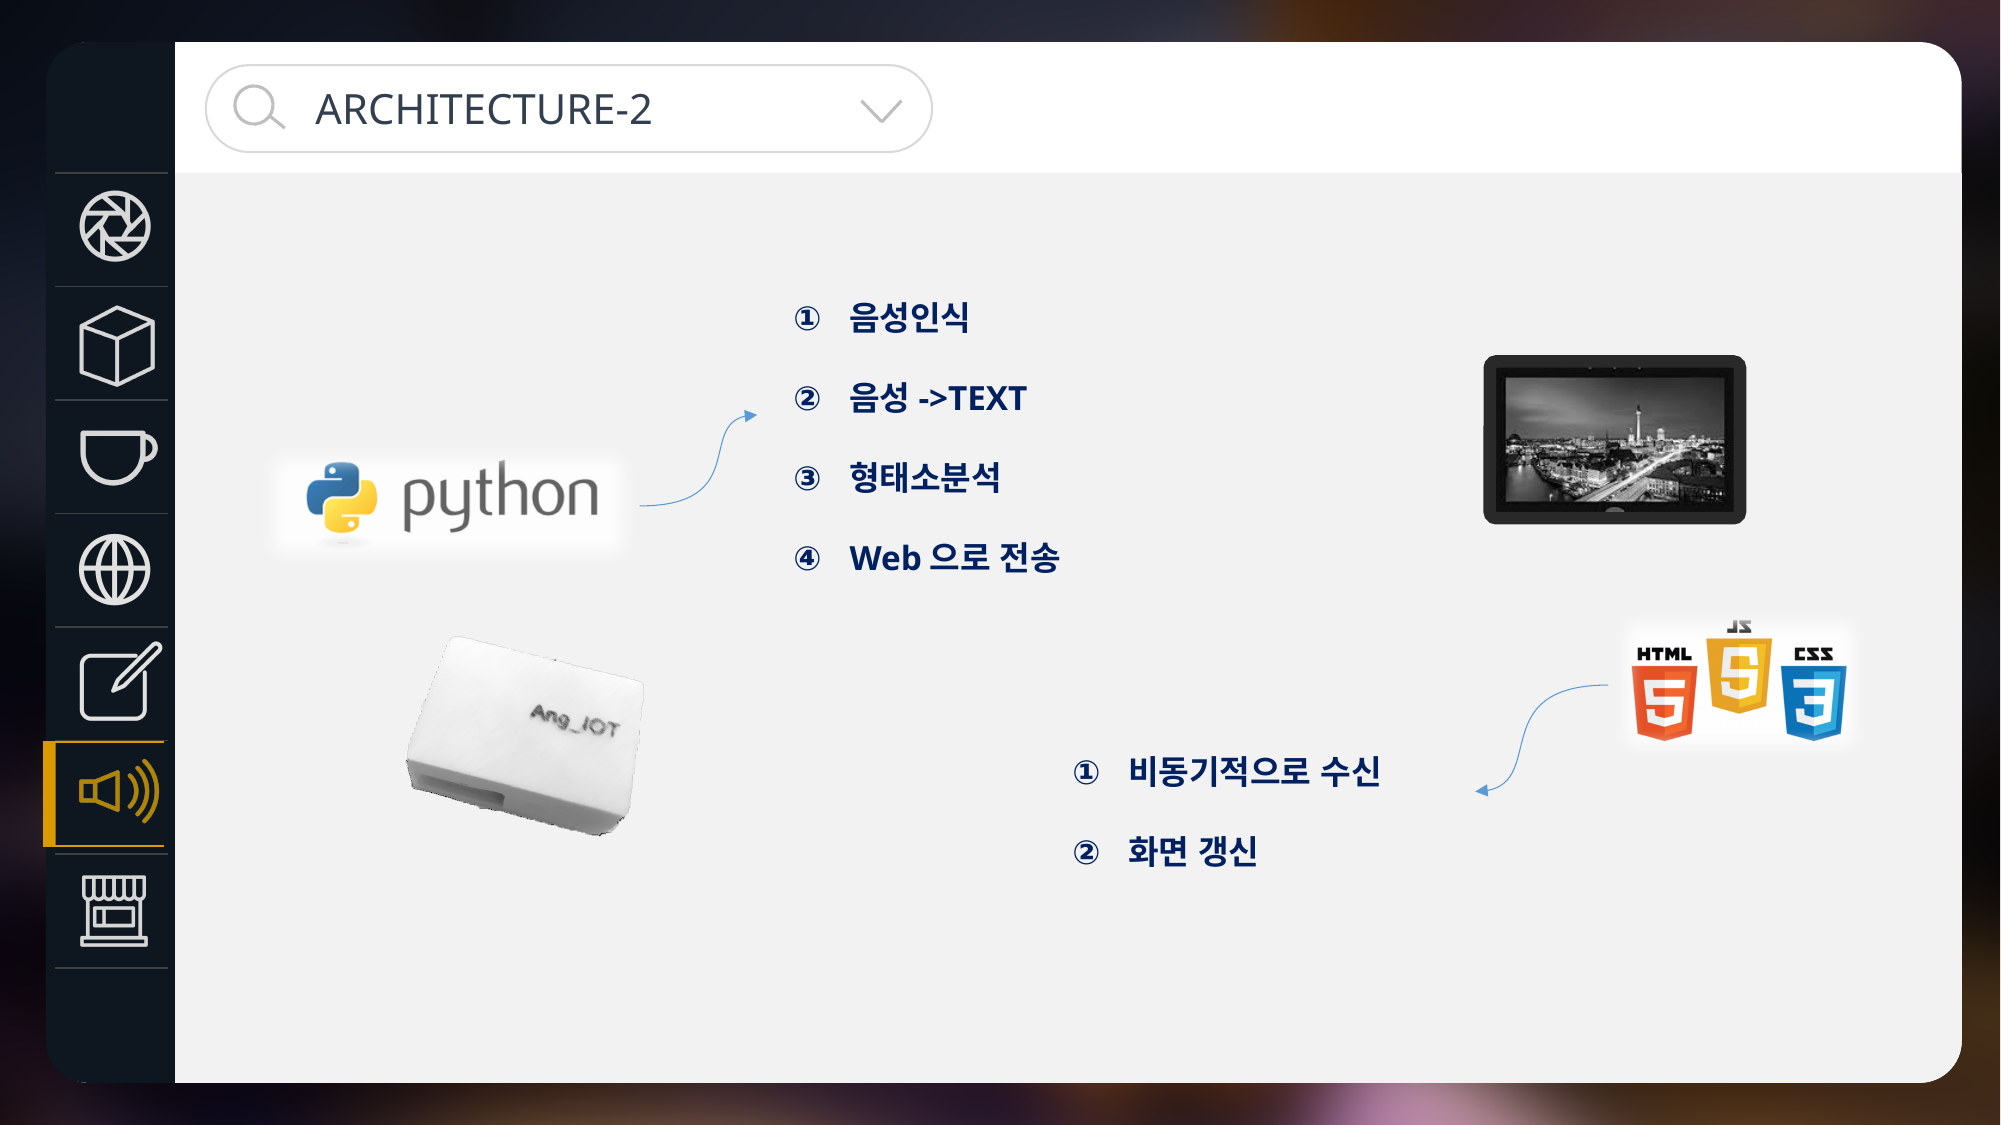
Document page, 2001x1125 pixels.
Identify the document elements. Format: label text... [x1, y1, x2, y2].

text_box ARCHITECTURE-2 [300, 75, 669, 140]
text_box 비동기적으로 수신 화면 갱신 [1057, 743, 1490, 879]
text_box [43, 741, 165, 847]
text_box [1475, 685, 1609, 792]
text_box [639, 414, 758, 506]
text_box 음성인식 음성->TEXT 형태소분석 Web으로 전송 [778, 290, 1176, 585]
picture [0, 0, 2001, 1125]
